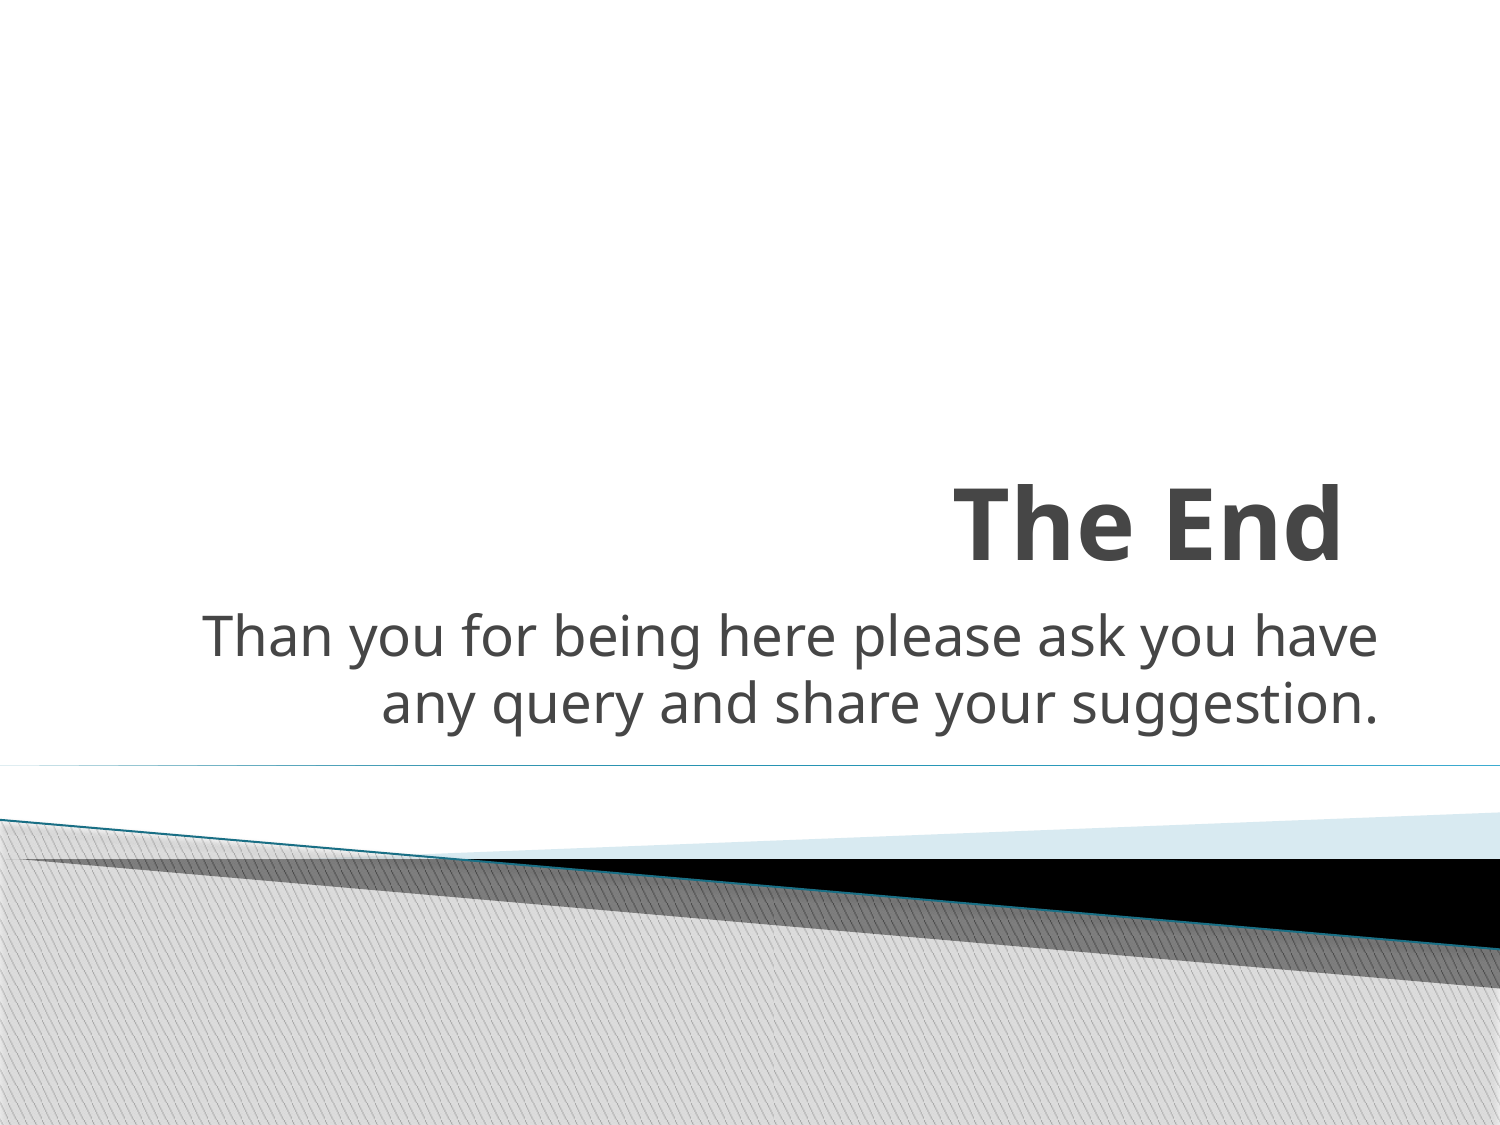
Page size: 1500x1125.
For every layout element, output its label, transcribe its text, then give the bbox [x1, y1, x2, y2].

subtitle Than you for being here please ask you have any query and share your suggestion. [112, 592, 1388, 790]
title The End [112, 287, 1388, 588]
picture [5, 859, 1500, 989]
